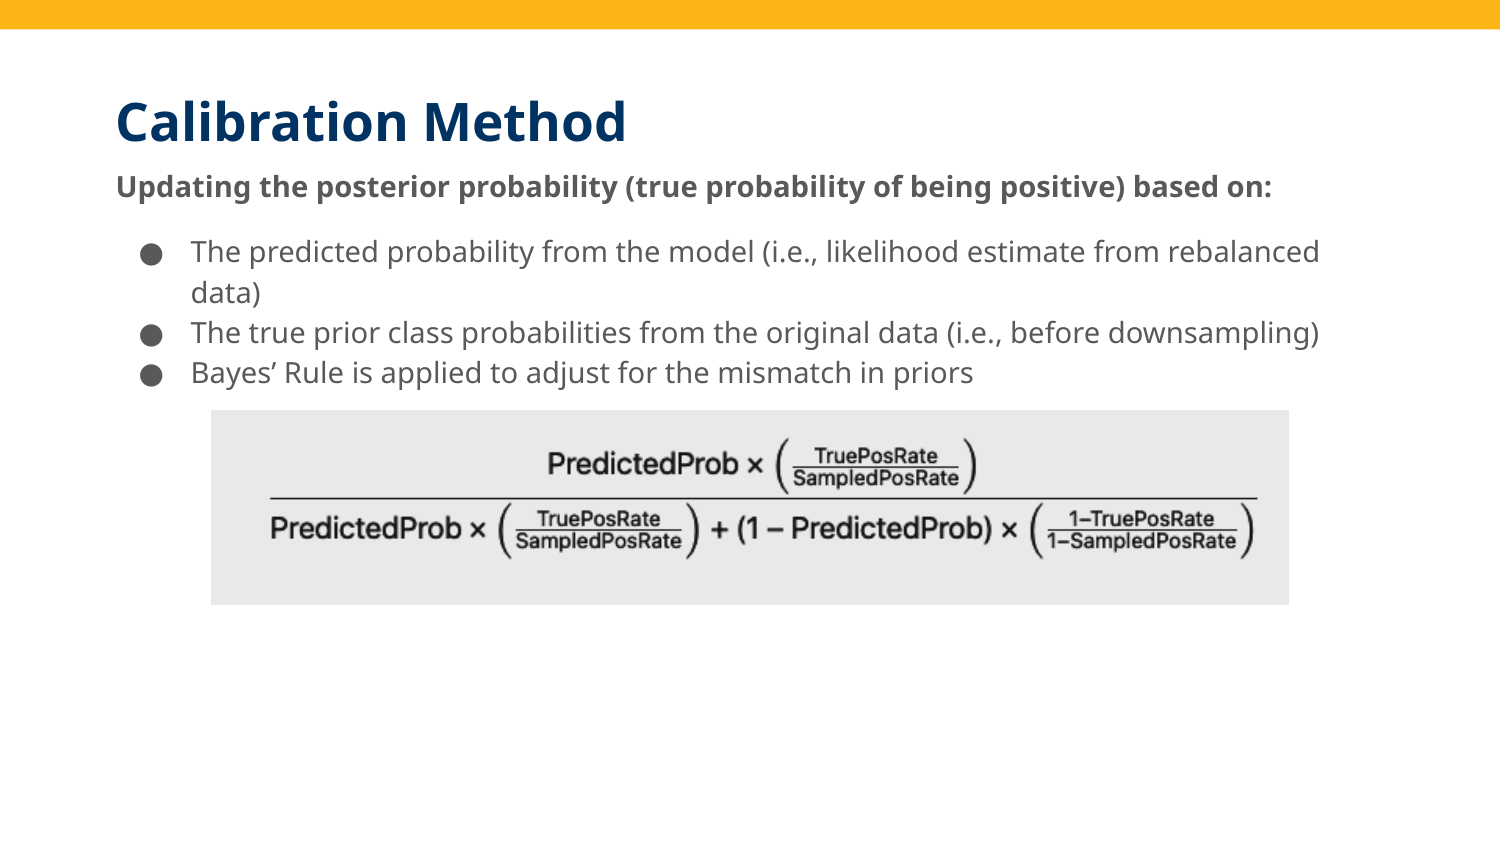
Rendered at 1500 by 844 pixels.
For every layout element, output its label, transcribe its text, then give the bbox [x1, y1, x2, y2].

list Updating the posterior probability (true probability of being positive) based on: The predicted probability from the model (i.e., likelihood estimate from rebalanced data) The true prior class probabilities from the original data (i.e., before downsampling) Bayes’ Rule is applied to adjust for the mismatch in priors [100, 147, 1401, 522]
picture [211, 410, 1289, 605]
title Calibration Method [100, 72, 1401, 147]
